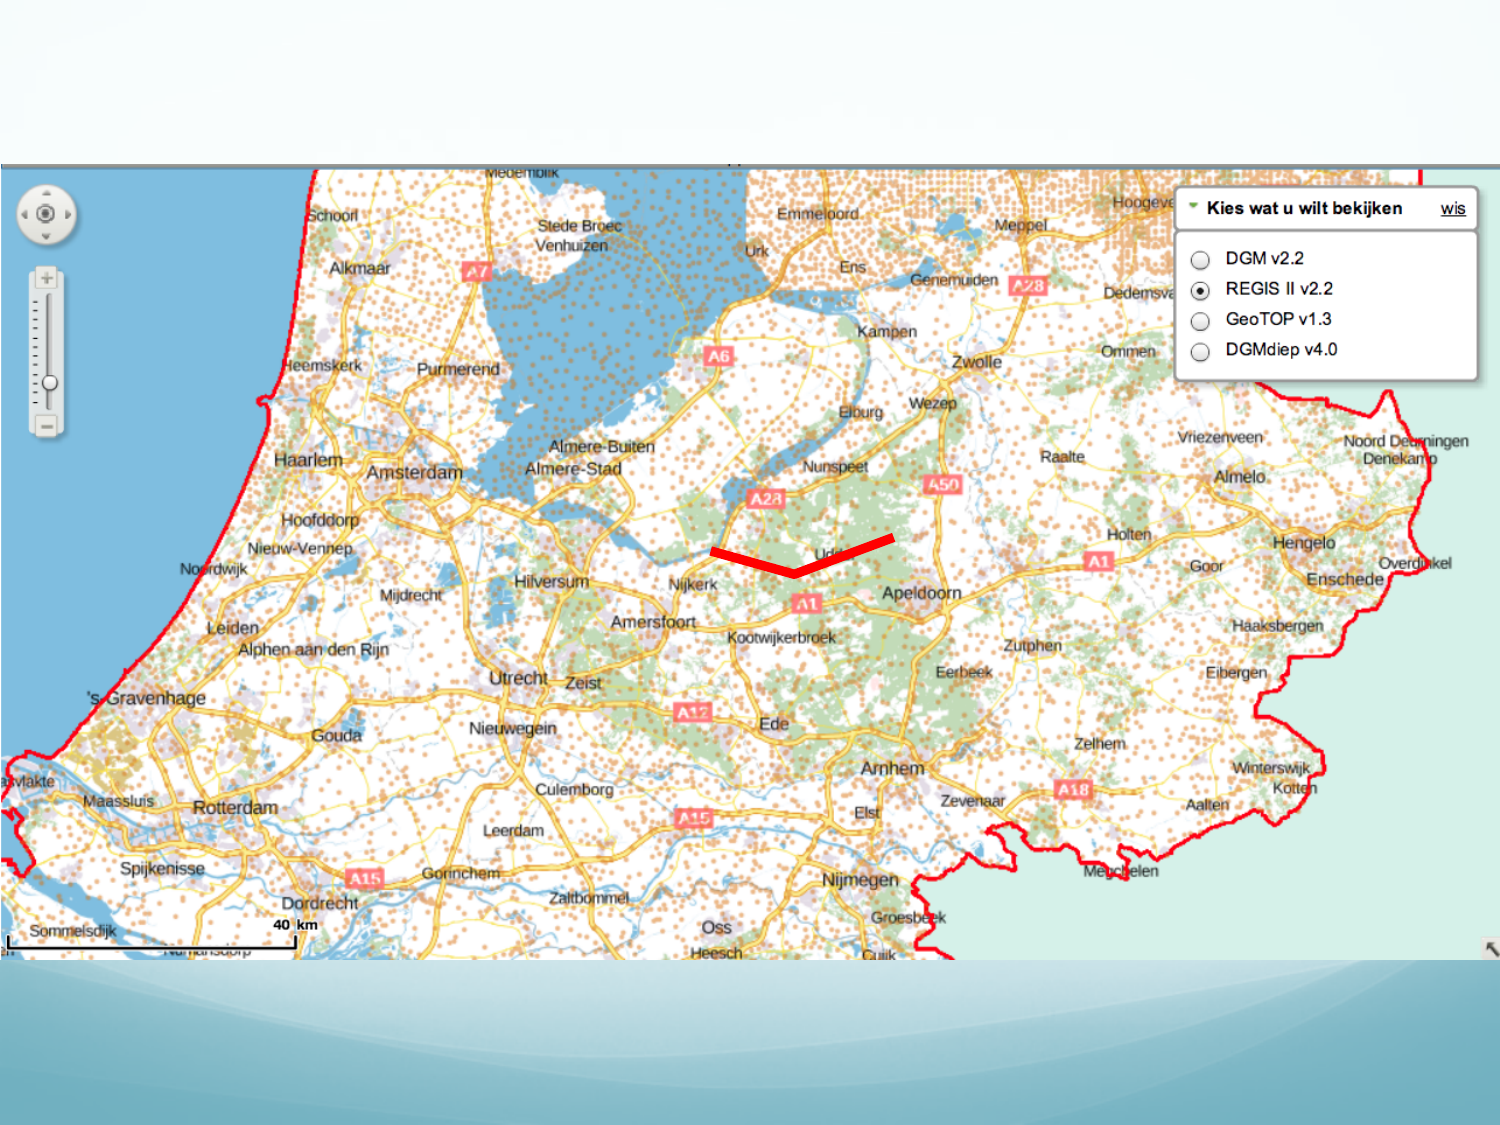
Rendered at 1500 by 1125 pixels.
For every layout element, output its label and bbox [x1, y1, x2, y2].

picture [0, 163, 1500, 961]
